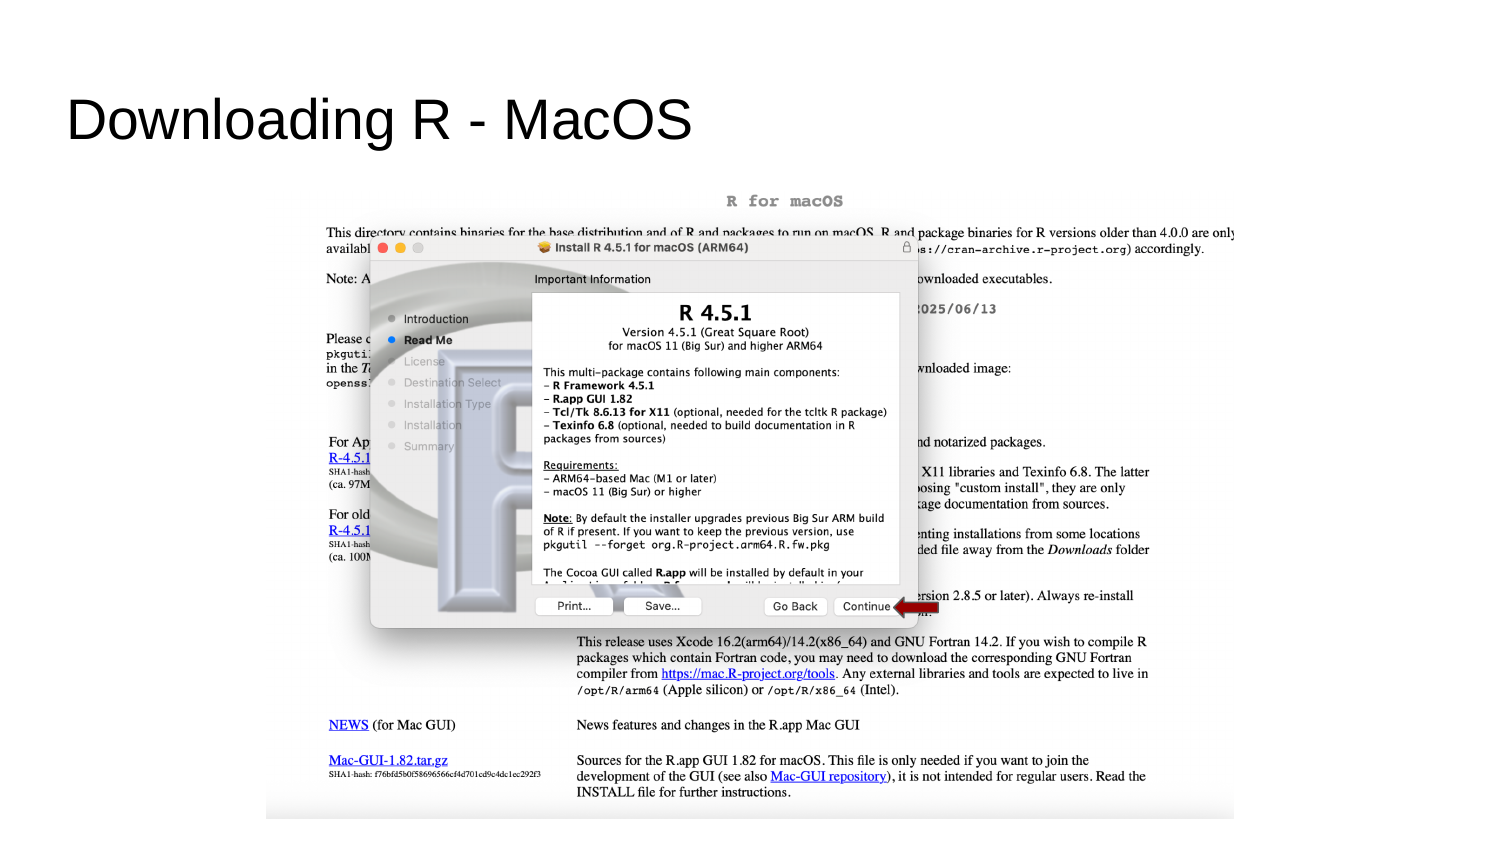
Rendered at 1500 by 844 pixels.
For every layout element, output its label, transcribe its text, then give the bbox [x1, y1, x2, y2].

picture [266, 191, 1234, 819]
title Downloading R - MacOS [51, 72, 1449, 167]
